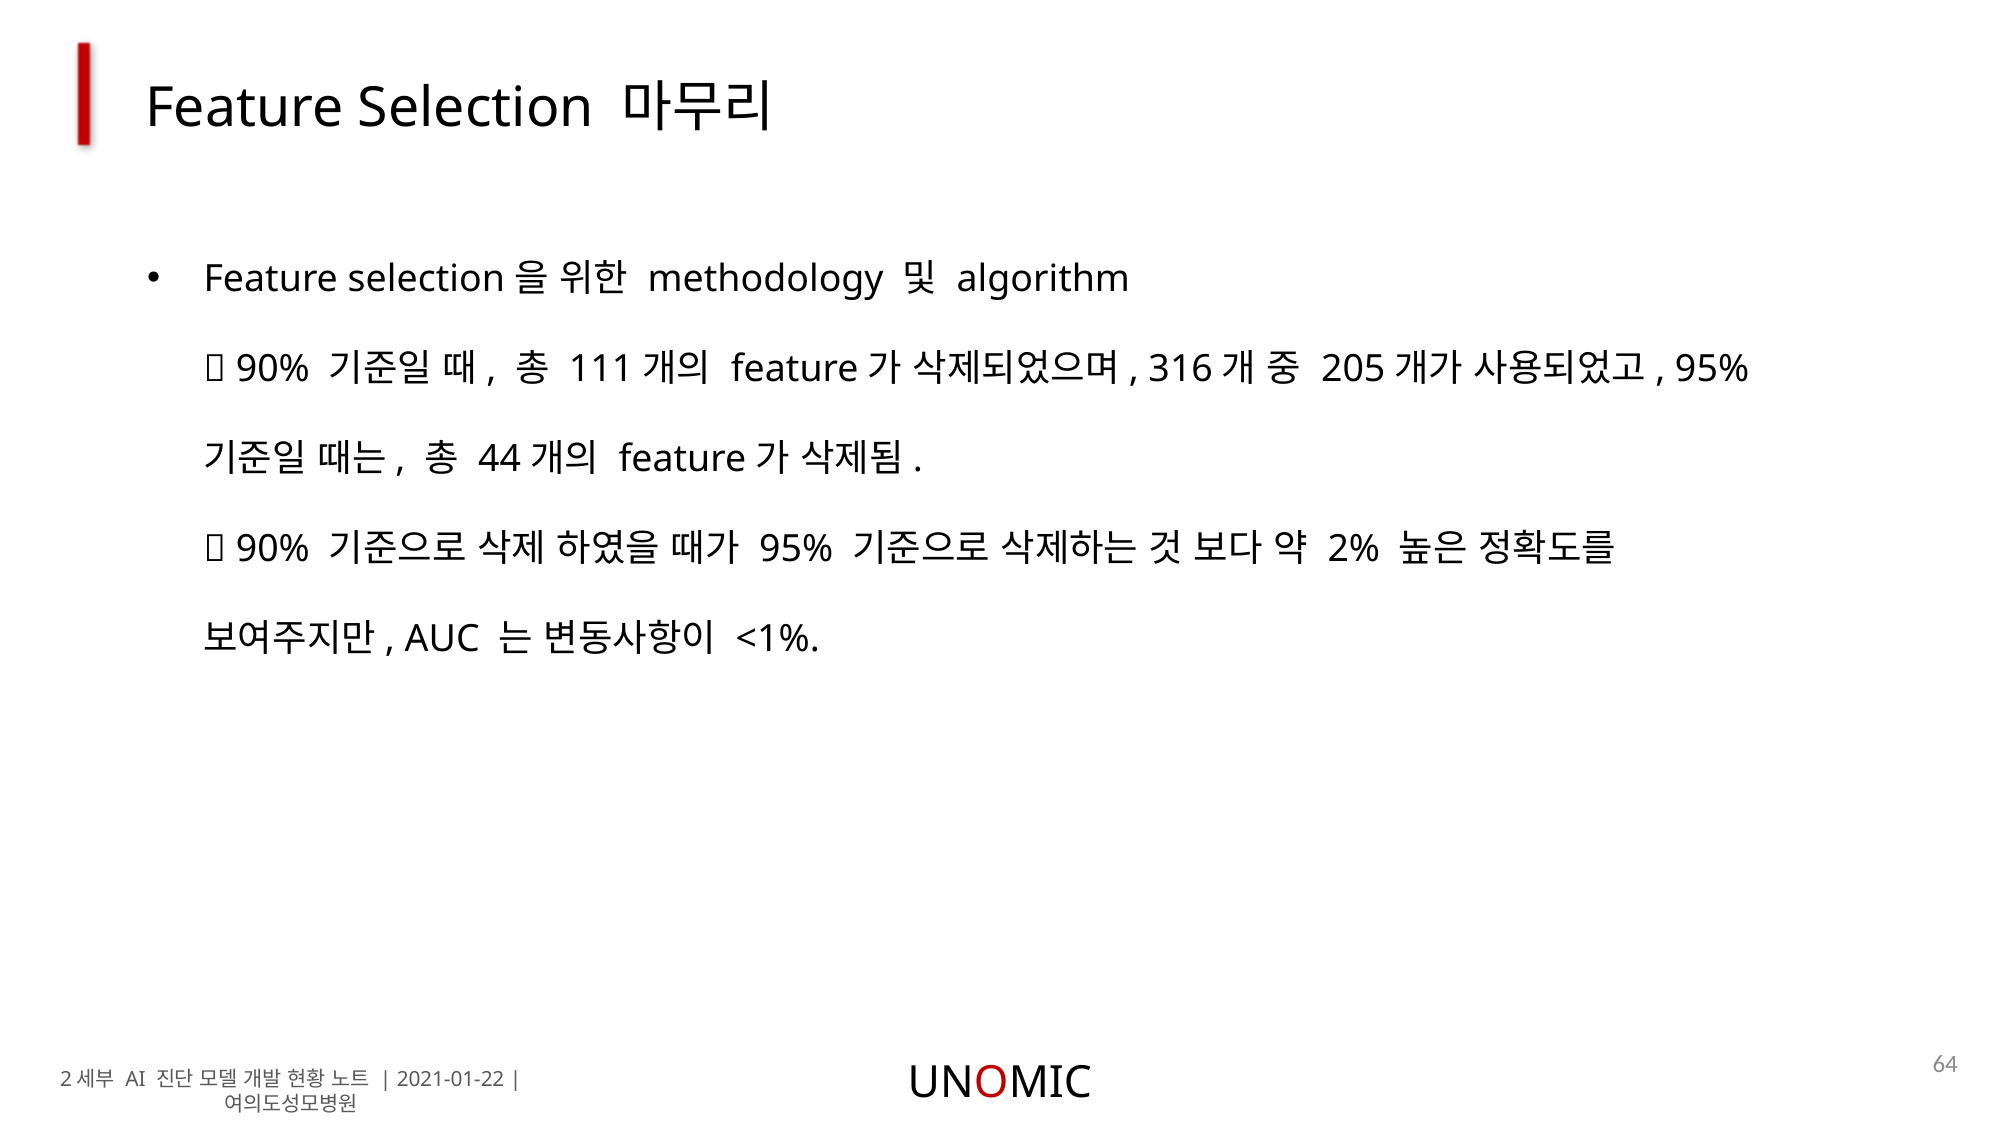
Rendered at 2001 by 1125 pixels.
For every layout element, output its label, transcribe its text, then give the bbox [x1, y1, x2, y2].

text_box 2세부 AI 진단 모델 개발 현황 노트 | 2021-01-22 | 여의도성모병원 [0, 1055, 582, 1125]
text_box UNOMIC [850, 1044, 1150, 1115]
text_box [140, 157, 1859, 923]
slide_number 64 [1853, 1019, 1974, 1106]
text_box Feature Selection 마무리 [130, 51, 1924, 158]
text_box Feature selection을 위한 methodology 및 algorithm  90% 기준일 때, 총 111개의 feature가 삭제되었으며, 316개 중 205개가 사용되었고, 95% 기준일 때는, 총 44개의 feature가 삭제됨.  90% 기준으로 삭제 하였을 때가 95% 기준으로 삭제하는 것 보다 약 2% 높은 정확도를 보여주지만, AUC 는 변동사항이 <1%. [132, 201, 1807, 847]
text_box [80, 45, 89, 145]
